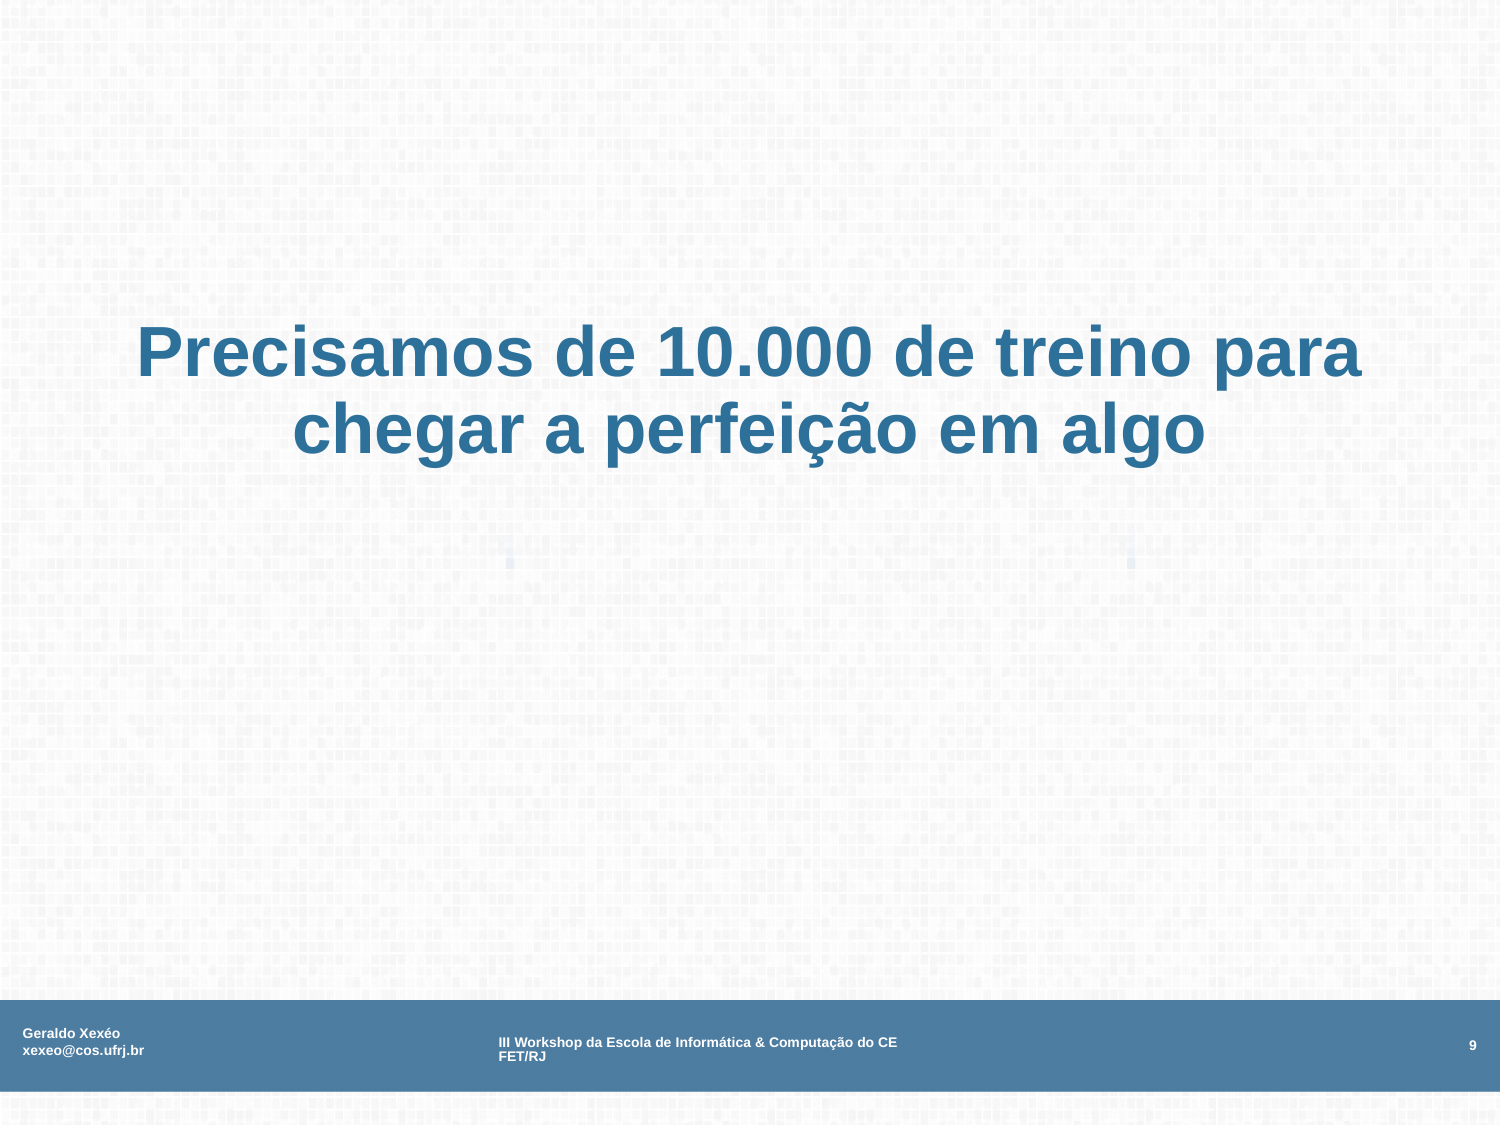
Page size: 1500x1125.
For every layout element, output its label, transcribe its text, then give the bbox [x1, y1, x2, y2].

title Precisamos de 10.000 de treino para chegar a perfeição em algo [112, 307, 1388, 563]
slide_number 9 [1297, 1021, 1492, 1069]
footer III Workshop da Escola de Informática & Computação do CEFET/RJ [483, 1017, 919, 1066]
slide_number Geraldo Xexéo xexeo@cos.ufrj.br [7, 1017, 203, 1066]
picture [0, 0, 1500, 1125]
